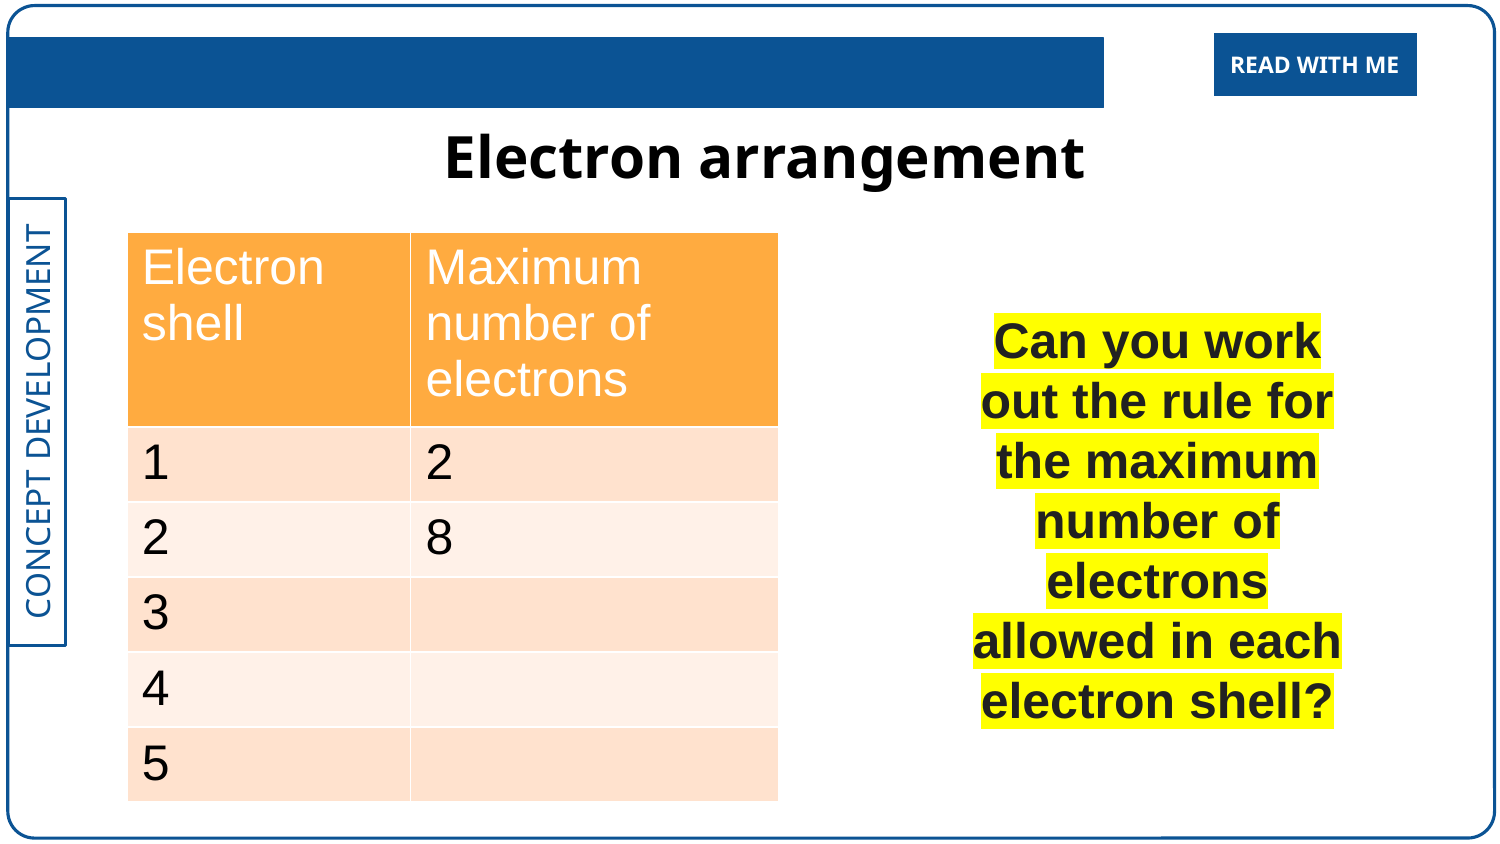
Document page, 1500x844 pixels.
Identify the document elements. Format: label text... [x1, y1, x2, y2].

table_header READ WITH ME [1216, 35, 1415, 95]
table_cell 8 [411, 503, 778, 576]
text_box [119, 210, 1463, 824]
table_cell [411, 578, 778, 651]
table_cell [411, 728, 778, 801]
text_box Can you work out the rule for the maximum number of electrons allowed in each electron shell? [933, 300, 1381, 736]
table_cell 3 [128, 578, 410, 651]
table_cell 2 [128, 503, 410, 576]
table_header Maximum number of electrons [411, 233, 778, 426]
table_cell 4 [128, 653, 410, 726]
table_cell 2 [411, 428, 778, 501]
table_header Electron shell [128, 233, 410, 426]
text_box Electron arrangement [429, 112, 1137, 198]
table_cell 5 [128, 728, 410, 801]
table_cell 1 [128, 428, 410, 501]
table_cell [411, 653, 778, 726]
